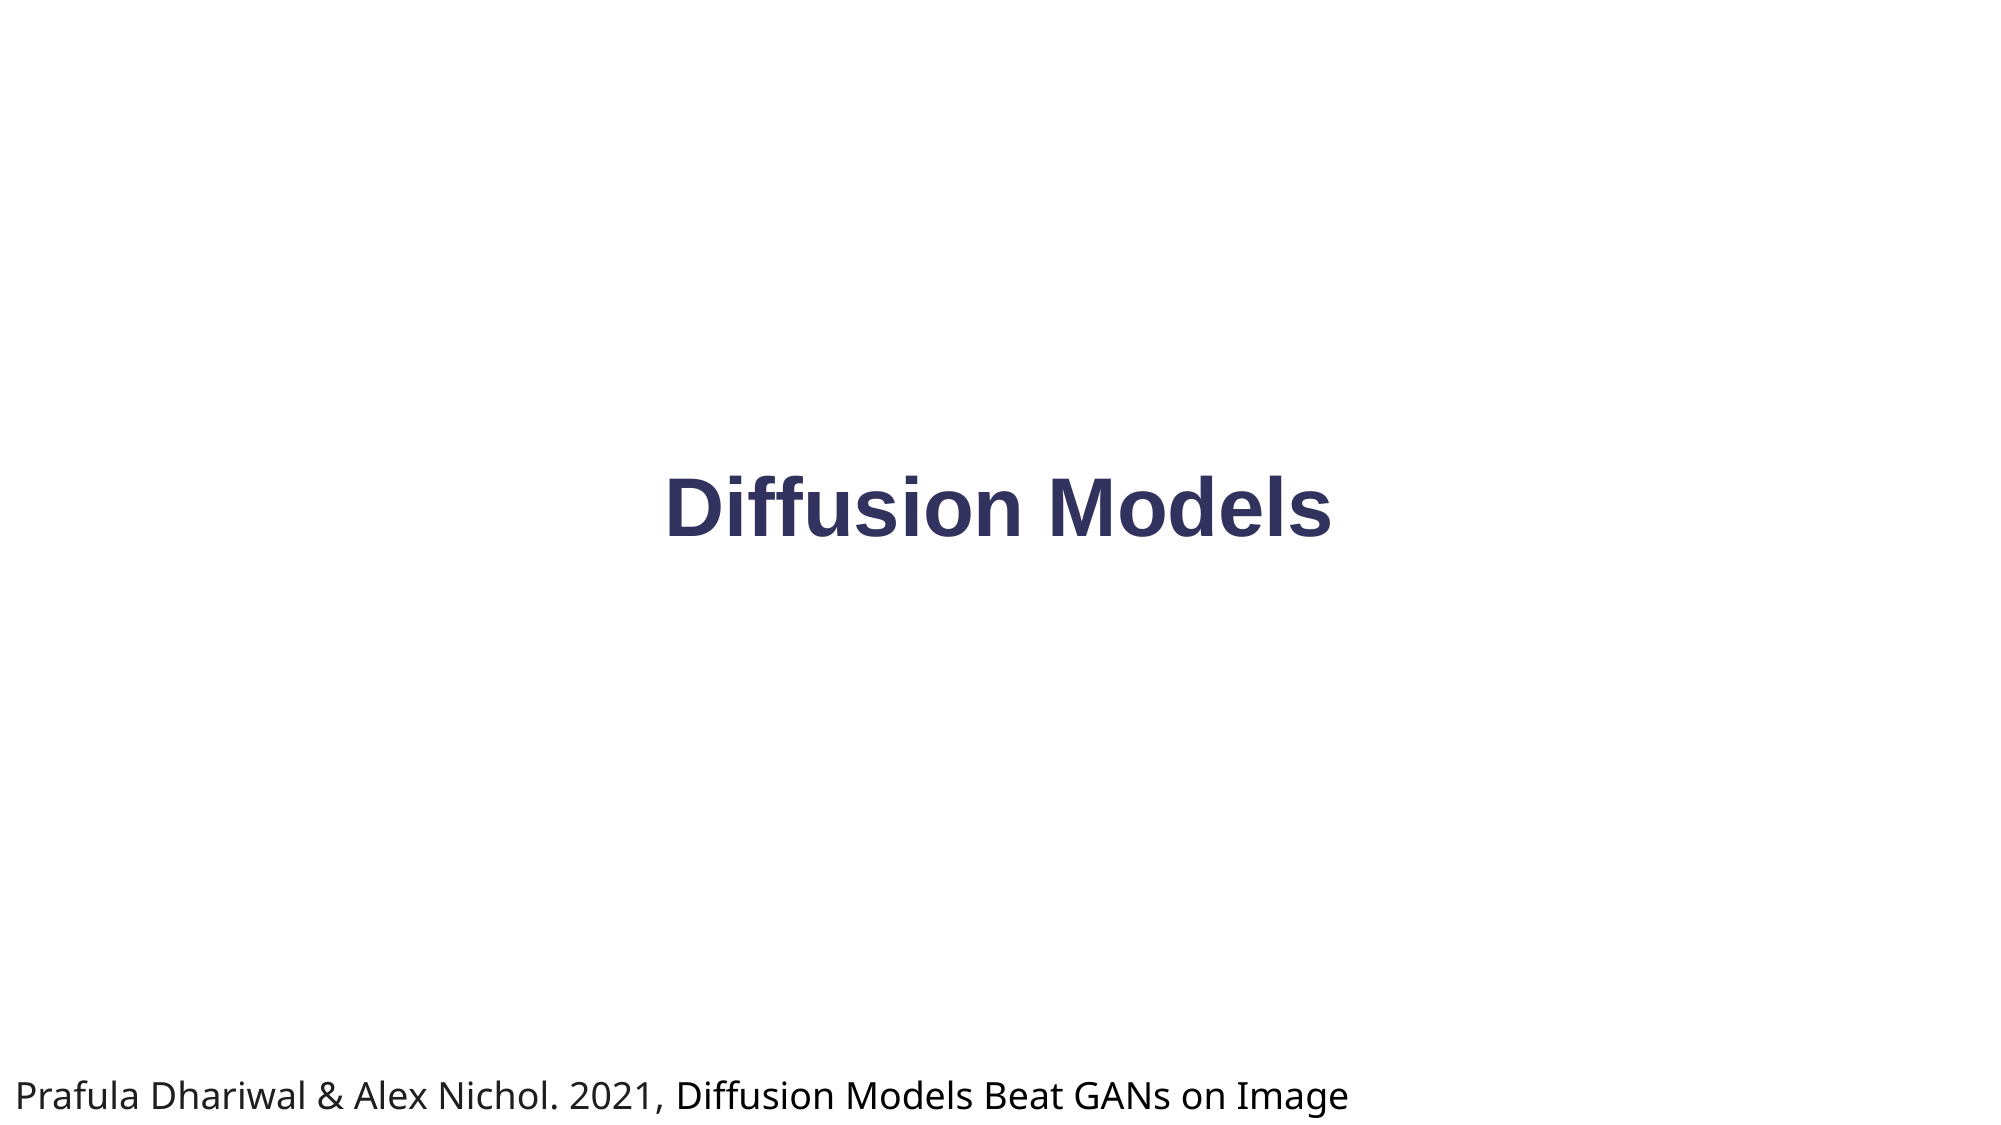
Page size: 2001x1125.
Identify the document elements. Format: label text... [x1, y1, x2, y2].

text_box Prafula Dhariwal & Alex Nichol. 2021, Diffusion Models Beat GANs on Image Synthesis. [0, 1064, 1456, 1125]
text_box Diffusion Models [282, 345, 1717, 561]
